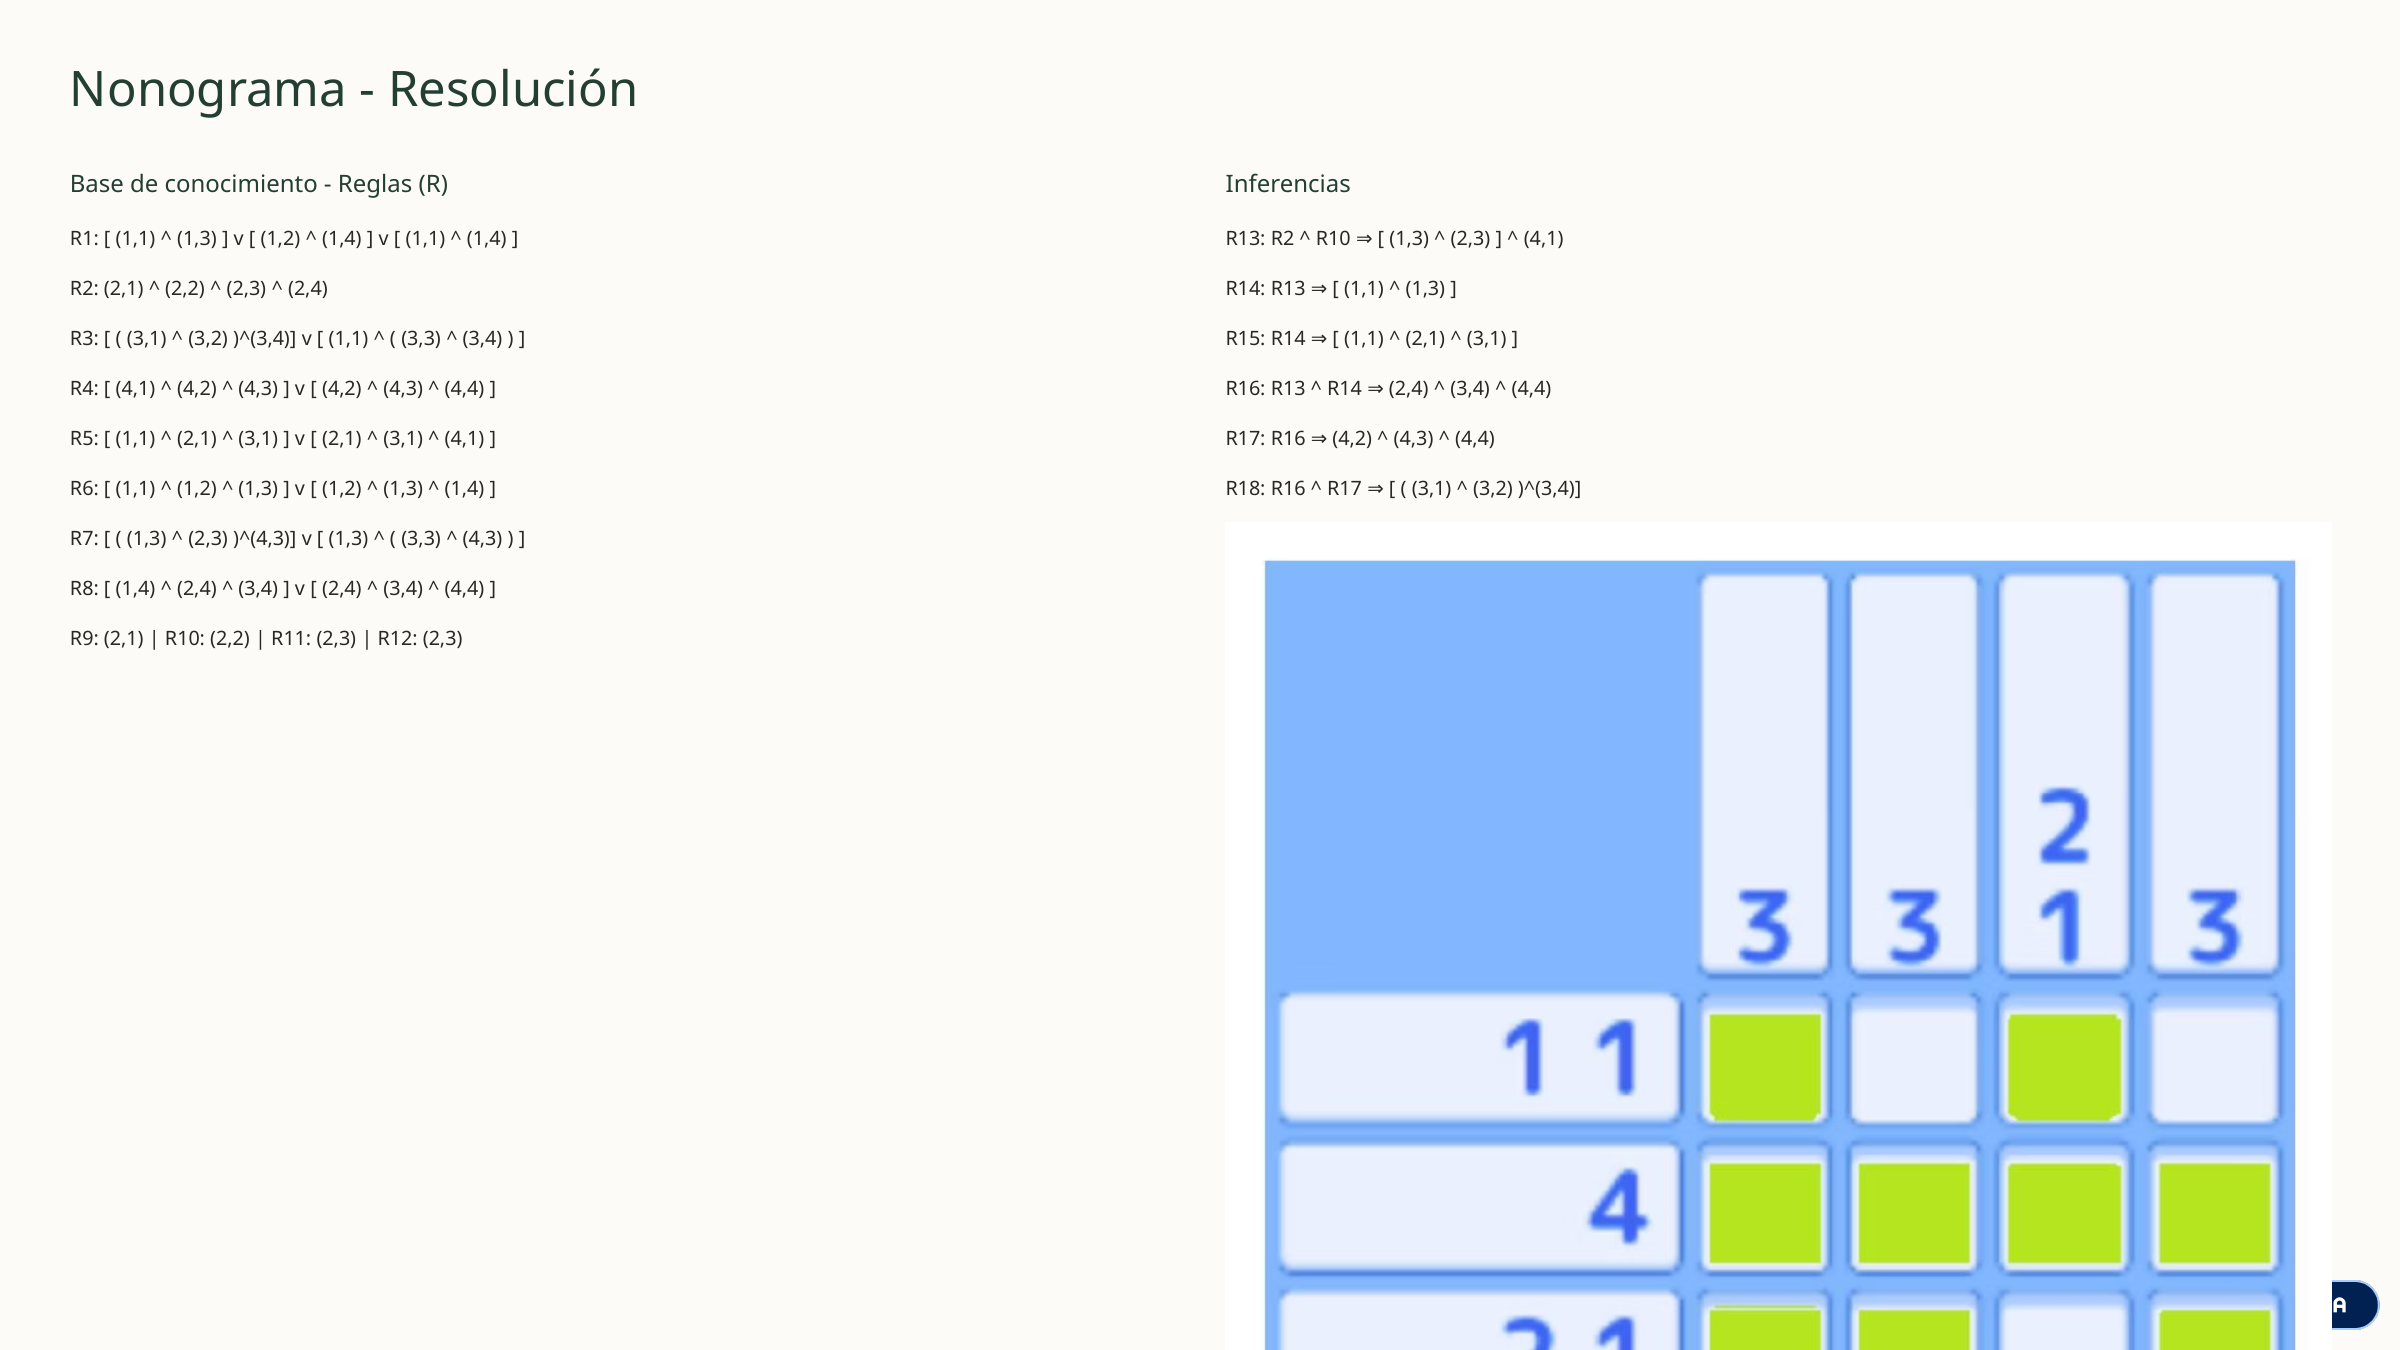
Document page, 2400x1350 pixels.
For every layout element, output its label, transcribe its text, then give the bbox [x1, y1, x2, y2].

picture [1225, 522, 2389, 1350]
text_box R4: [ (4,1) ^ (4,2) ^ (4,3) ] v [ (4,2) ^ (4,3) ^ (4,4) ] [69, 368, 1176, 401]
text_box R1: [ (1,1) ^ (1,3) ] v [ (1,2) ^ (1,4) ] v [ (1,1) ^ (1,4) ] [69, 218, 1176, 251]
text_box R13: R2 ^ R10 ⇒ [ (1,3) ^ (2,3) ] ^ (4,1) [1225, 218, 2332, 251]
text_box R8: [ (1,4) ^ (2,4) ^ (3,4) ] v [ (2,4) ^ (3,4) ^ (4,4) ] [69, 567, 1176, 600]
text_box R17: R16 ⇒ (4,2) ^ (4,3) ^ (4,4) [1225, 418, 2332, 451]
text_box R5: [ (1,1) ^ (2,1) ^ (3,1) ] v [ (2,1) ^ (3,1) ^ (4,1) ] [69, 418, 1176, 451]
text_box R14: R13 ⇒ [ (1,1) ^ (1,3) ] [1225, 268, 2332, 301]
text_box R6: [ (1,1) ^ (1,2) ^ (1,3) ] v [ (1,2) ^ (1,3) ^ (1,4) ] [69, 468, 1176, 501]
text_box Nonograma - Resolución [69, 54, 617, 118]
text_box R18: R16 ^ R17 ⇒ [ ( (3,1) ^ (3,2) )^(3,4)] [1225, 468, 2332, 501]
text_box R3: [ ( (3,1) ^ (3,2) )^(3,4)] v [ (1,1) ^ ( (3,3) ^ (3,4) ) ] [69, 318, 1176, 351]
text_box R7: [ ( (1,3) ^ (2,3) )^(4,3)] v [ (1,3) ^ ( (3,3) ^ (4,3) ) ] [69, 518, 1176, 550]
text_box Inferencias [1225, 167, 1476, 199]
text_box R16: R13 ^ R14 ⇒ (2,4) ^ (3,4) ^ (4,4) [1225, 368, 2332, 401]
text_box R15: R14 ⇒ [ (1,1) ^ (2,1) ^ (3,1) ] [1225, 318, 2332, 351]
text_box R9: (2,1) | R10: (2,2) | R11: (2,3) | R12: (2,3) [69, 617, 1176, 650]
text_box R2: (2,1) ^ (2,2) ^ (2,3) ^ (2,4) [69, 268, 1176, 301]
text_box Base de conocimiento - Reglas (R) [69, 167, 442, 199]
